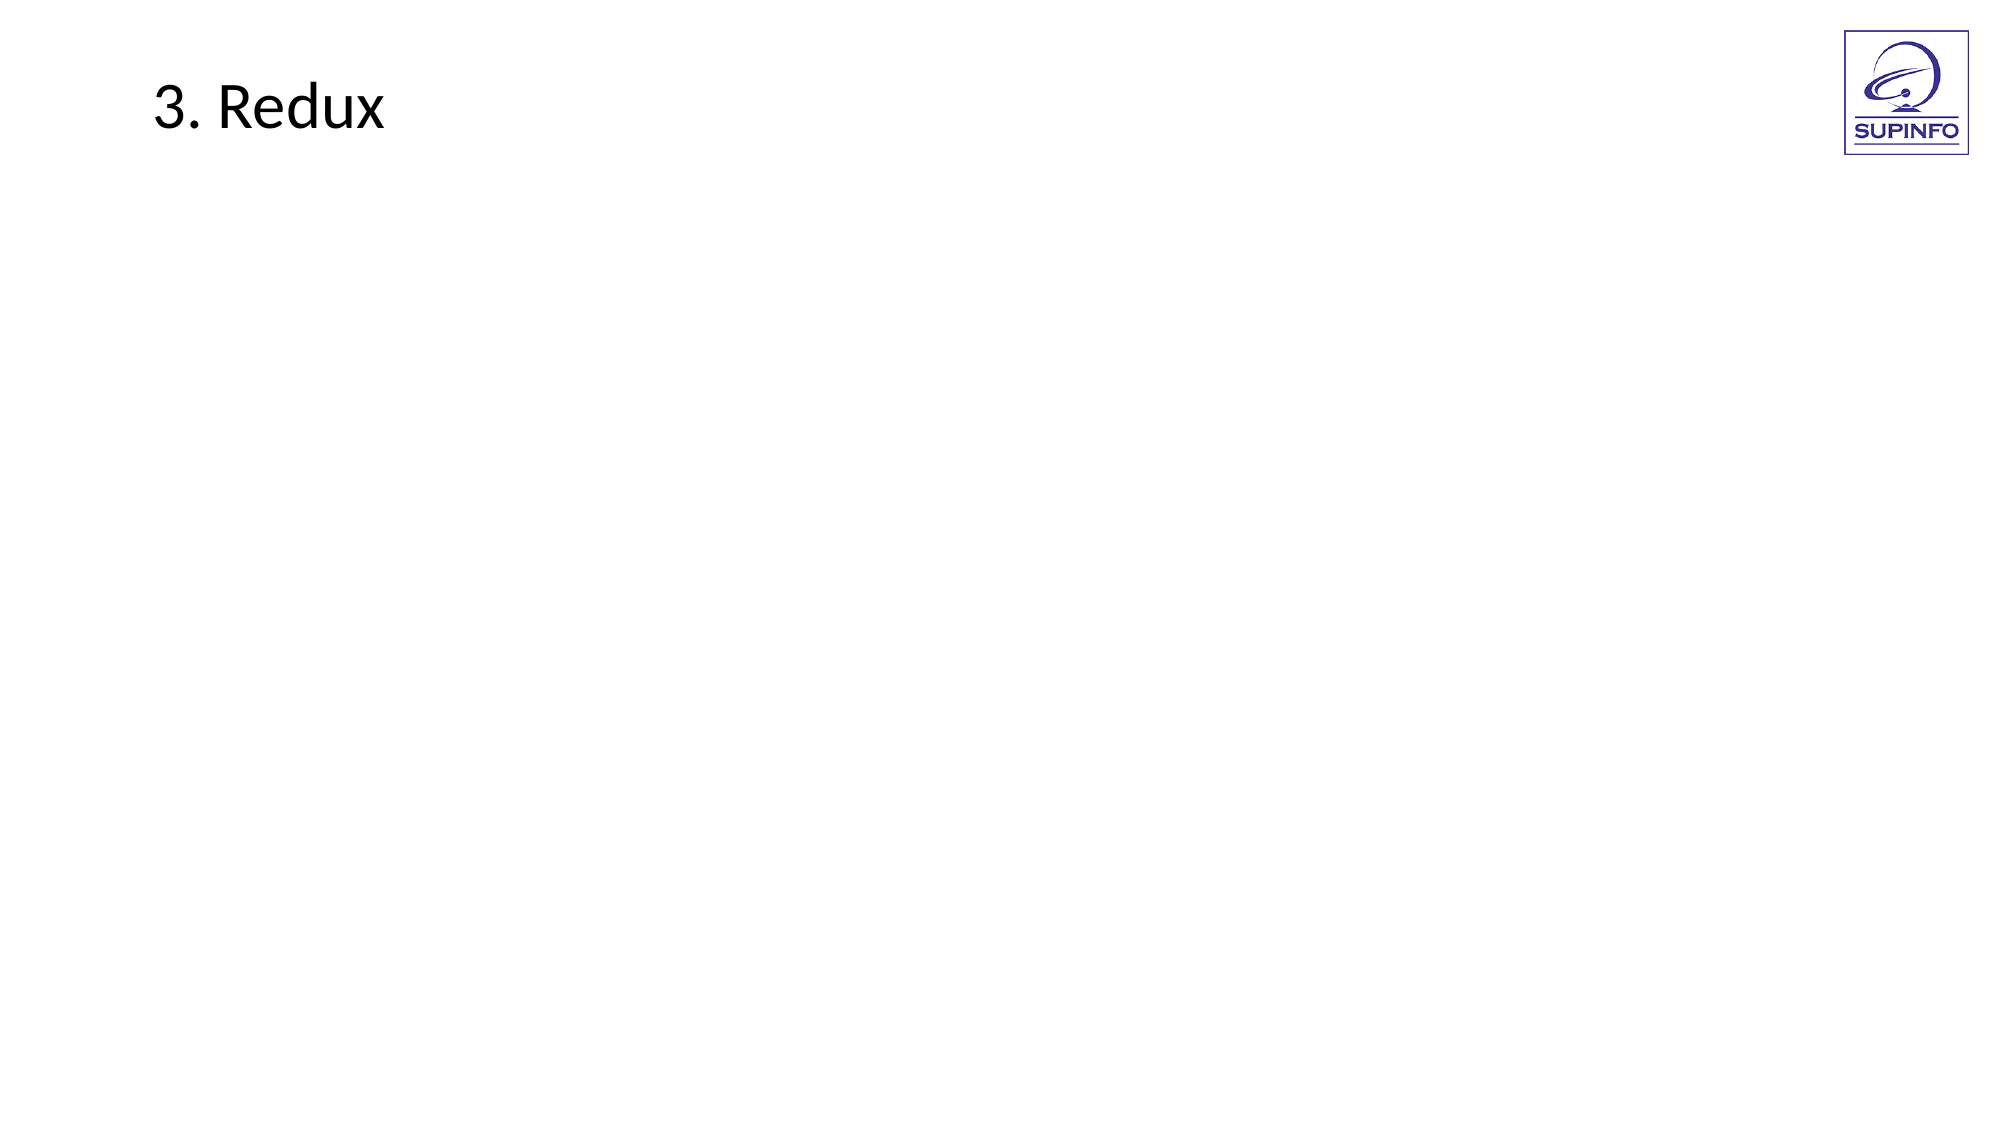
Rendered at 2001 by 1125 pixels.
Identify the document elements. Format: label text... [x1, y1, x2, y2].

picture [1844, 30, 1969, 155]
list 3. Redux [137, 63, 1862, 157]
